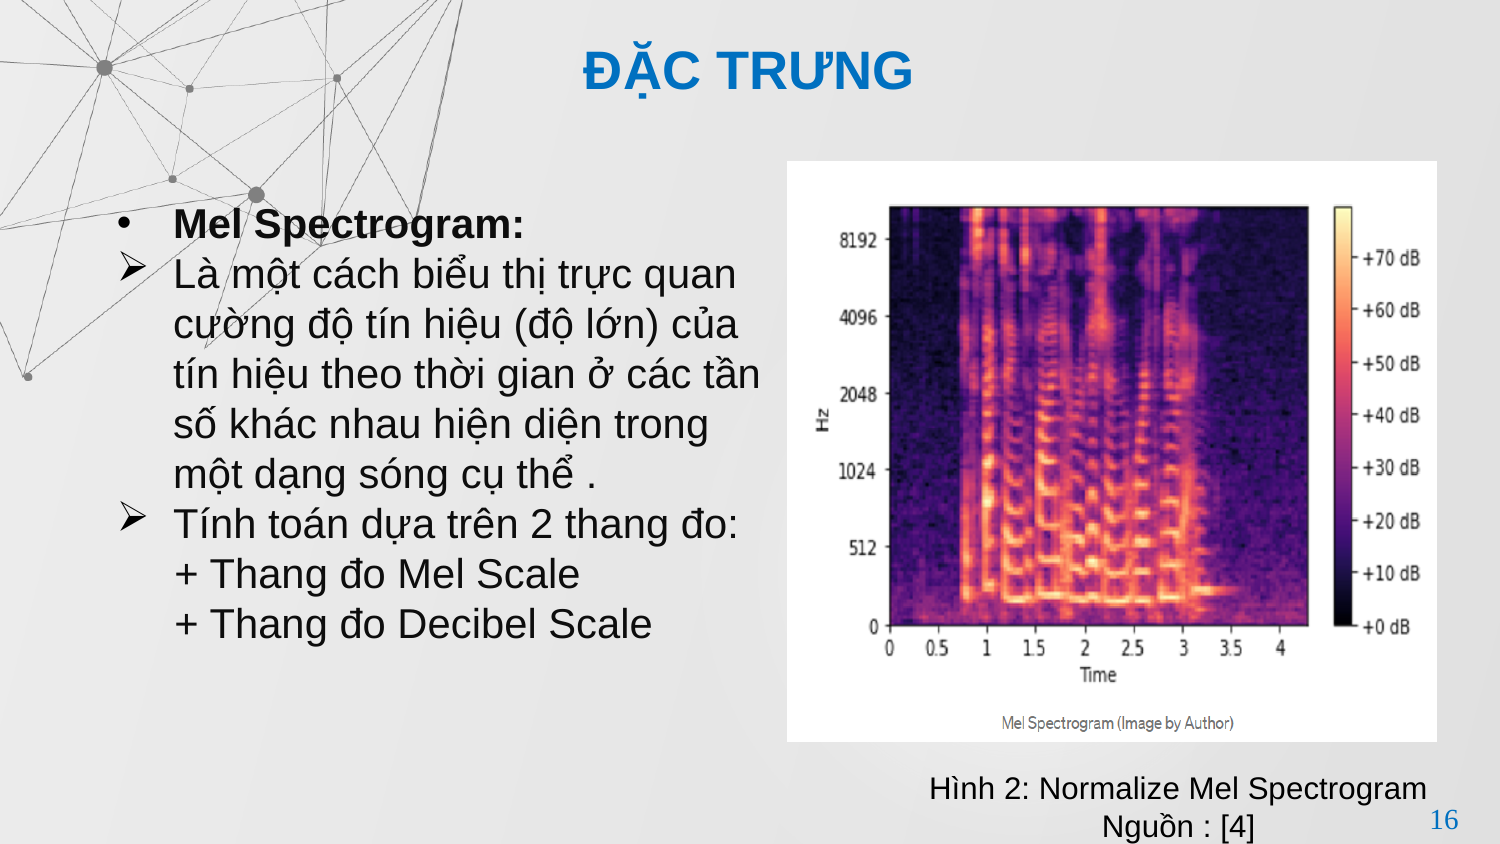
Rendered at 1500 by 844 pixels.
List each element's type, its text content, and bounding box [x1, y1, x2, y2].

text_box Hình 2: Normalize Mel Spectrogram Nguồn : [4] [909, 760, 1449, 844]
text_box 16 [1449, 792, 1482, 843]
title ĐẶC TRƯNG [322, 20, 1178, 141]
text_box Mel Spectrogram: Là một cách biểu thị trực quan cường độ tín hiệu (độ lớn) của tín hiệu theo thời gian ở các tần số khác nhau hiện diện trong một dạng sóng cụ thể . Tính toán dựa trên 2 thang đo: + Thang đo Mel Scale + Thang đo Decibel Scale [101, 139, 788, 844]
picture [0, 0, 1500, 844]
